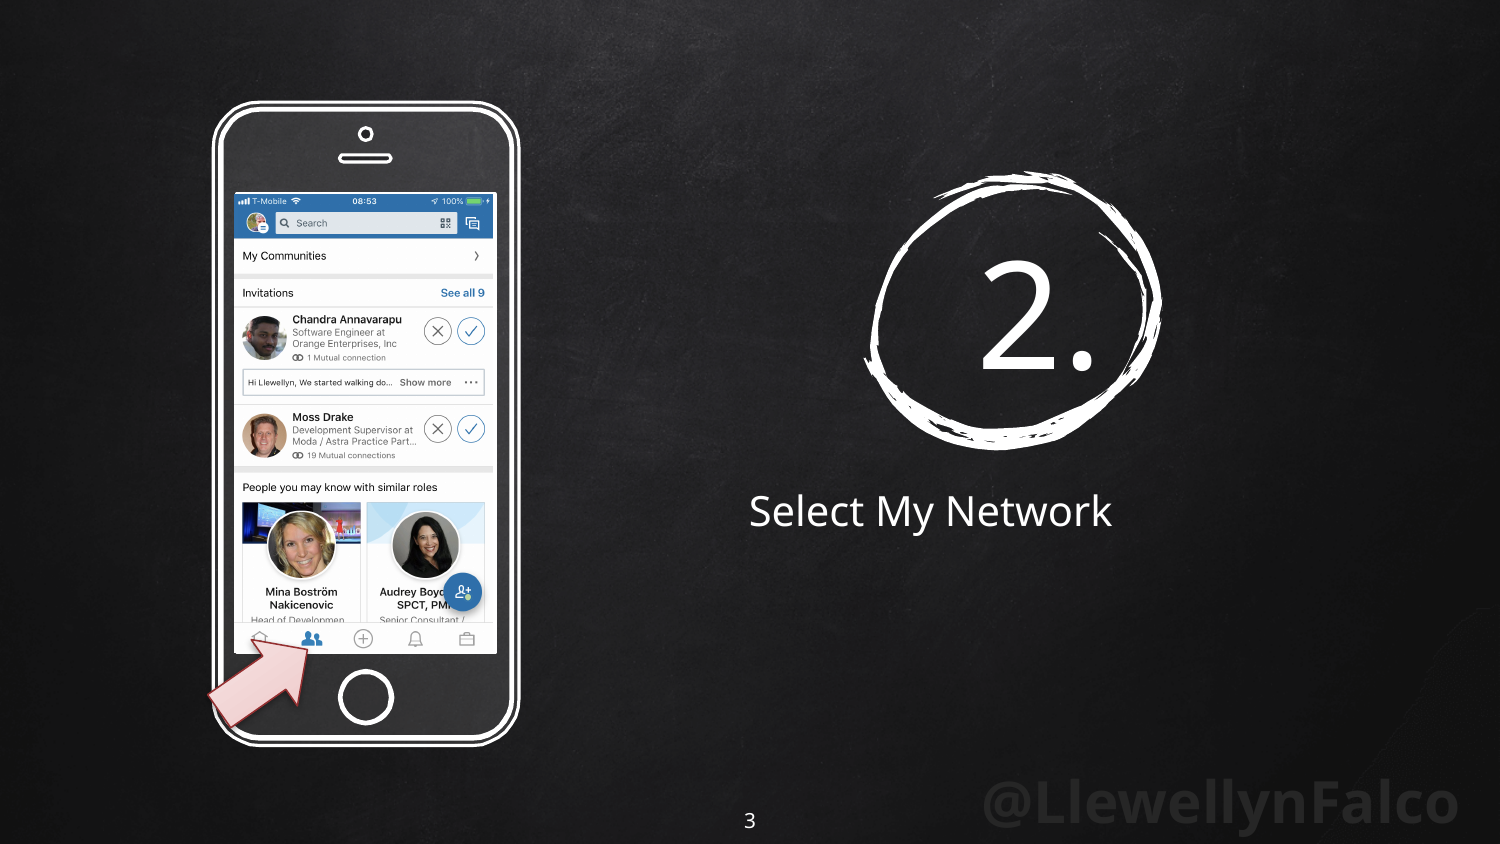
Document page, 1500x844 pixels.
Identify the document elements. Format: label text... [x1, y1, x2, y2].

slide_number 3 [705, 792, 795, 844]
list Select My Network [733, 469, 1354, 764]
picture [0, 0, 1500, 844]
text_box [206, 661, 307, 729]
text_box [863, 171, 1163, 451]
text_box [213, 102, 519, 746]
text_box 2. [961, 212, 1118, 407]
